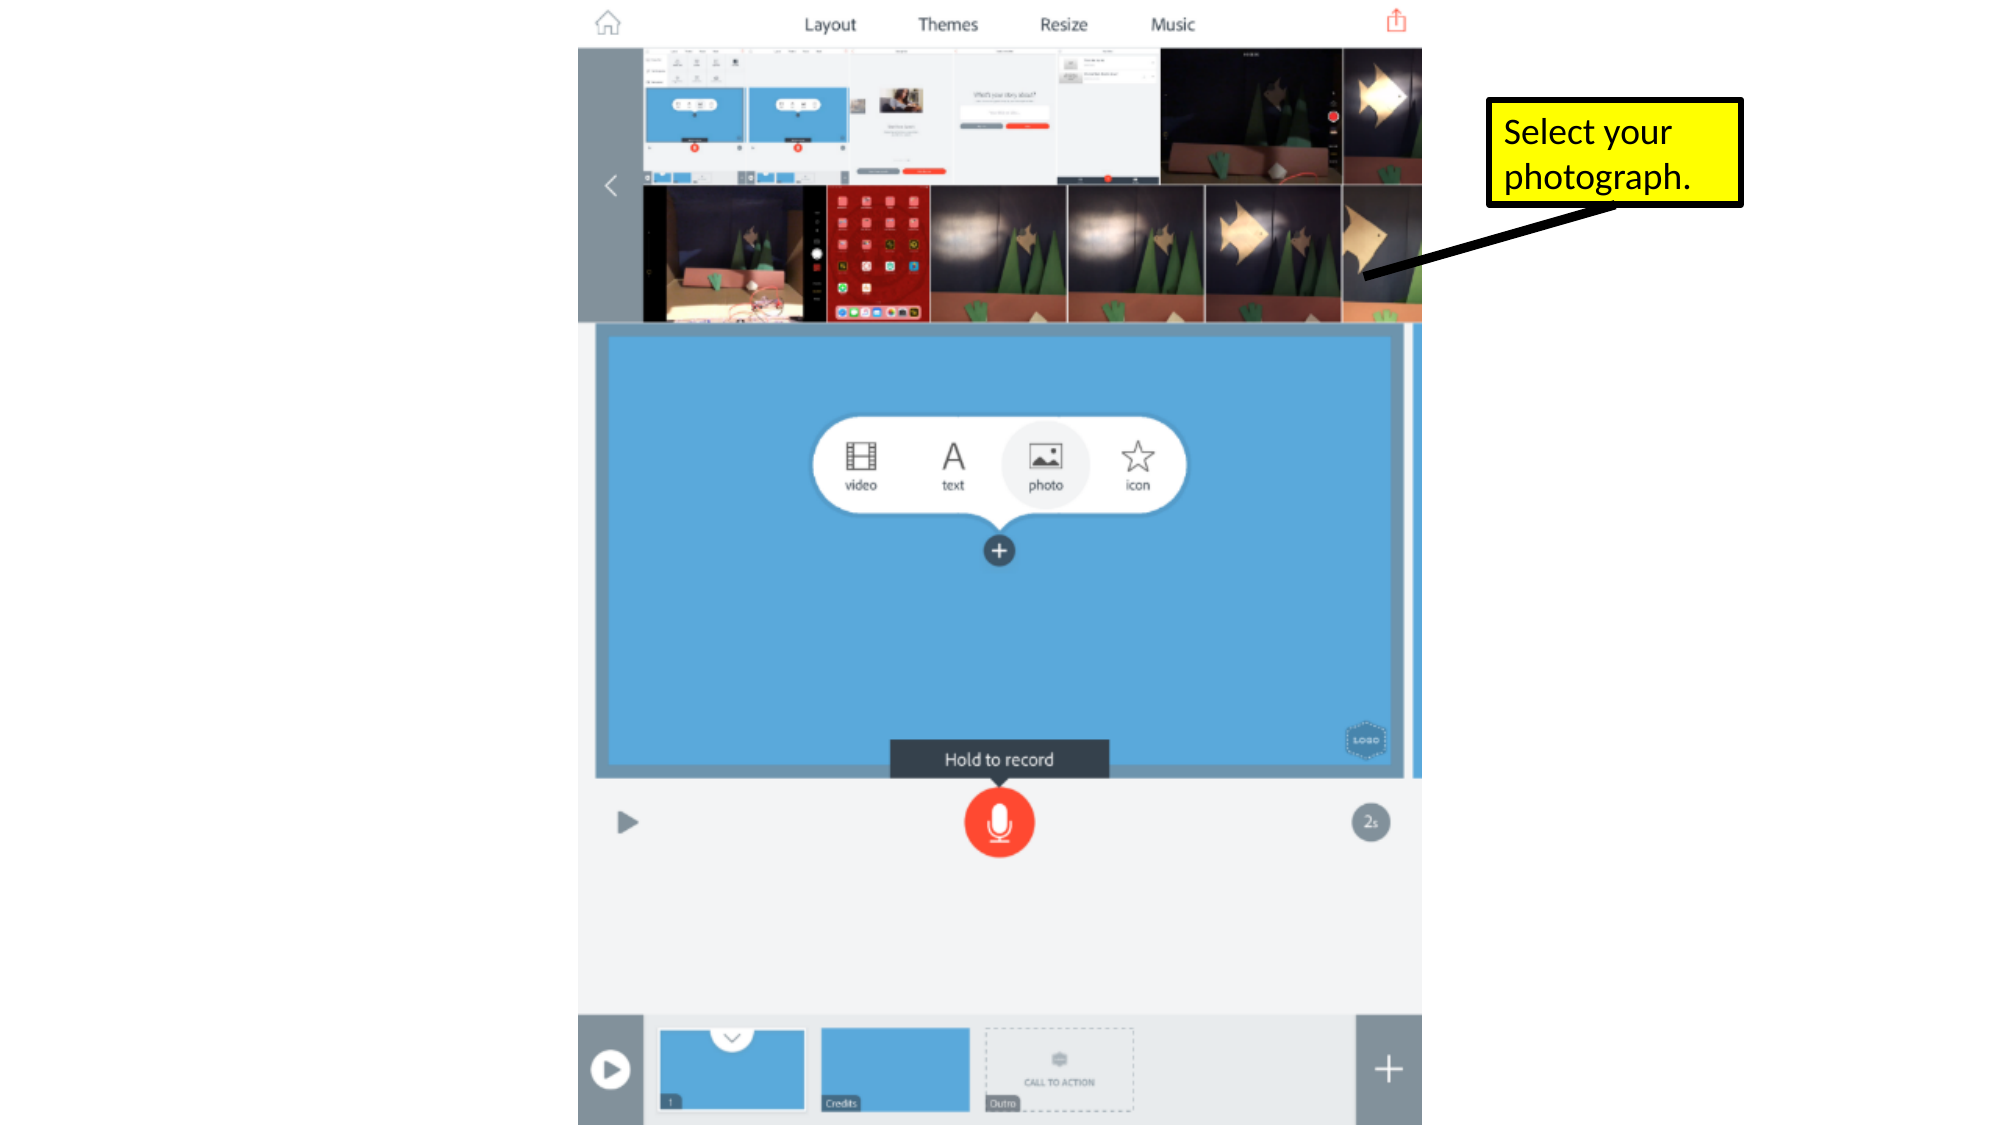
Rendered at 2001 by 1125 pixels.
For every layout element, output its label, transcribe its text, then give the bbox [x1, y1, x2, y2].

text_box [1363, 205, 1616, 277]
text_box Select your photograph. [1489, 99, 1742, 205]
picture [578, 0, 1422, 1125]
